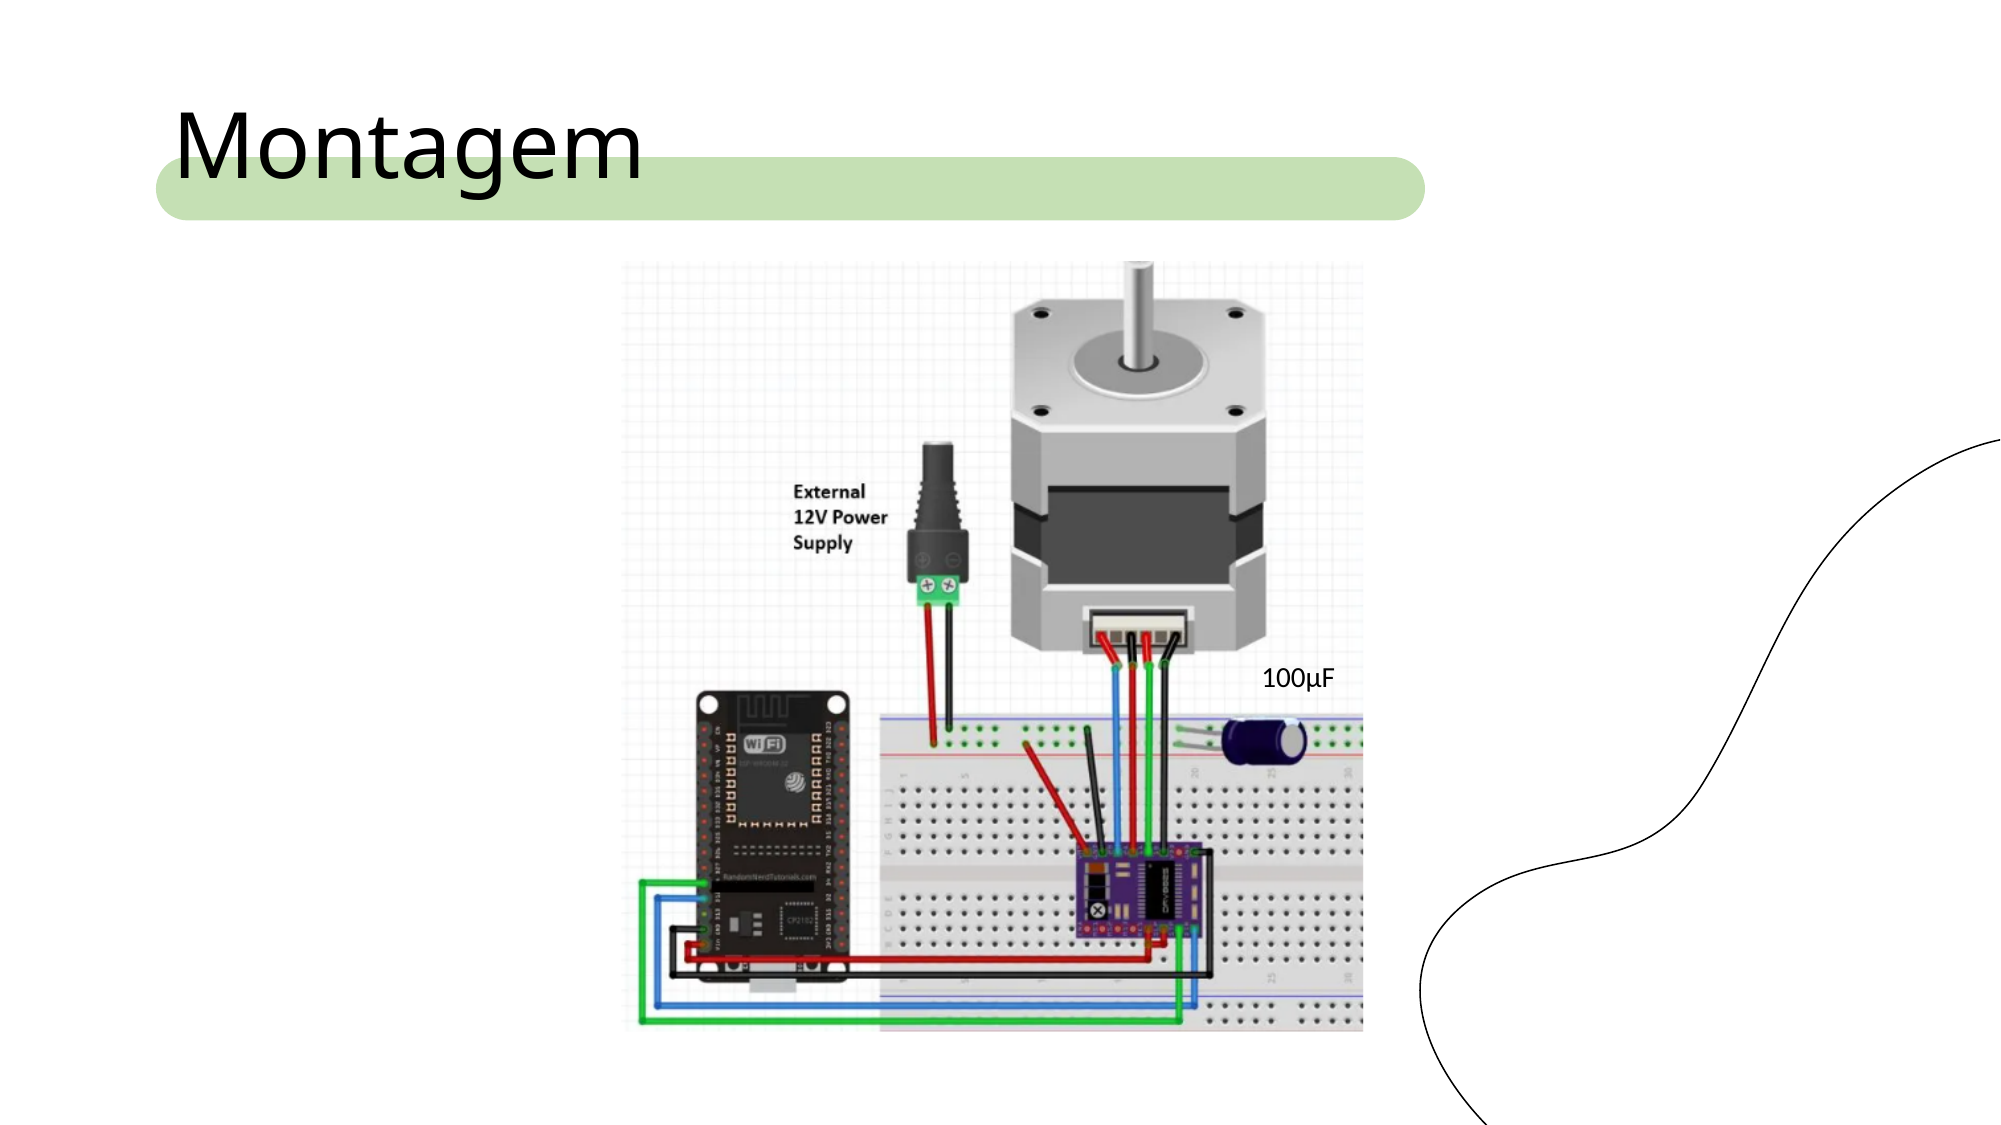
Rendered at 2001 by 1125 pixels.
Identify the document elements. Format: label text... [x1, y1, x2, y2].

title Montagem [157, 84, 1843, 219]
picture [621, 261, 1379, 1041]
